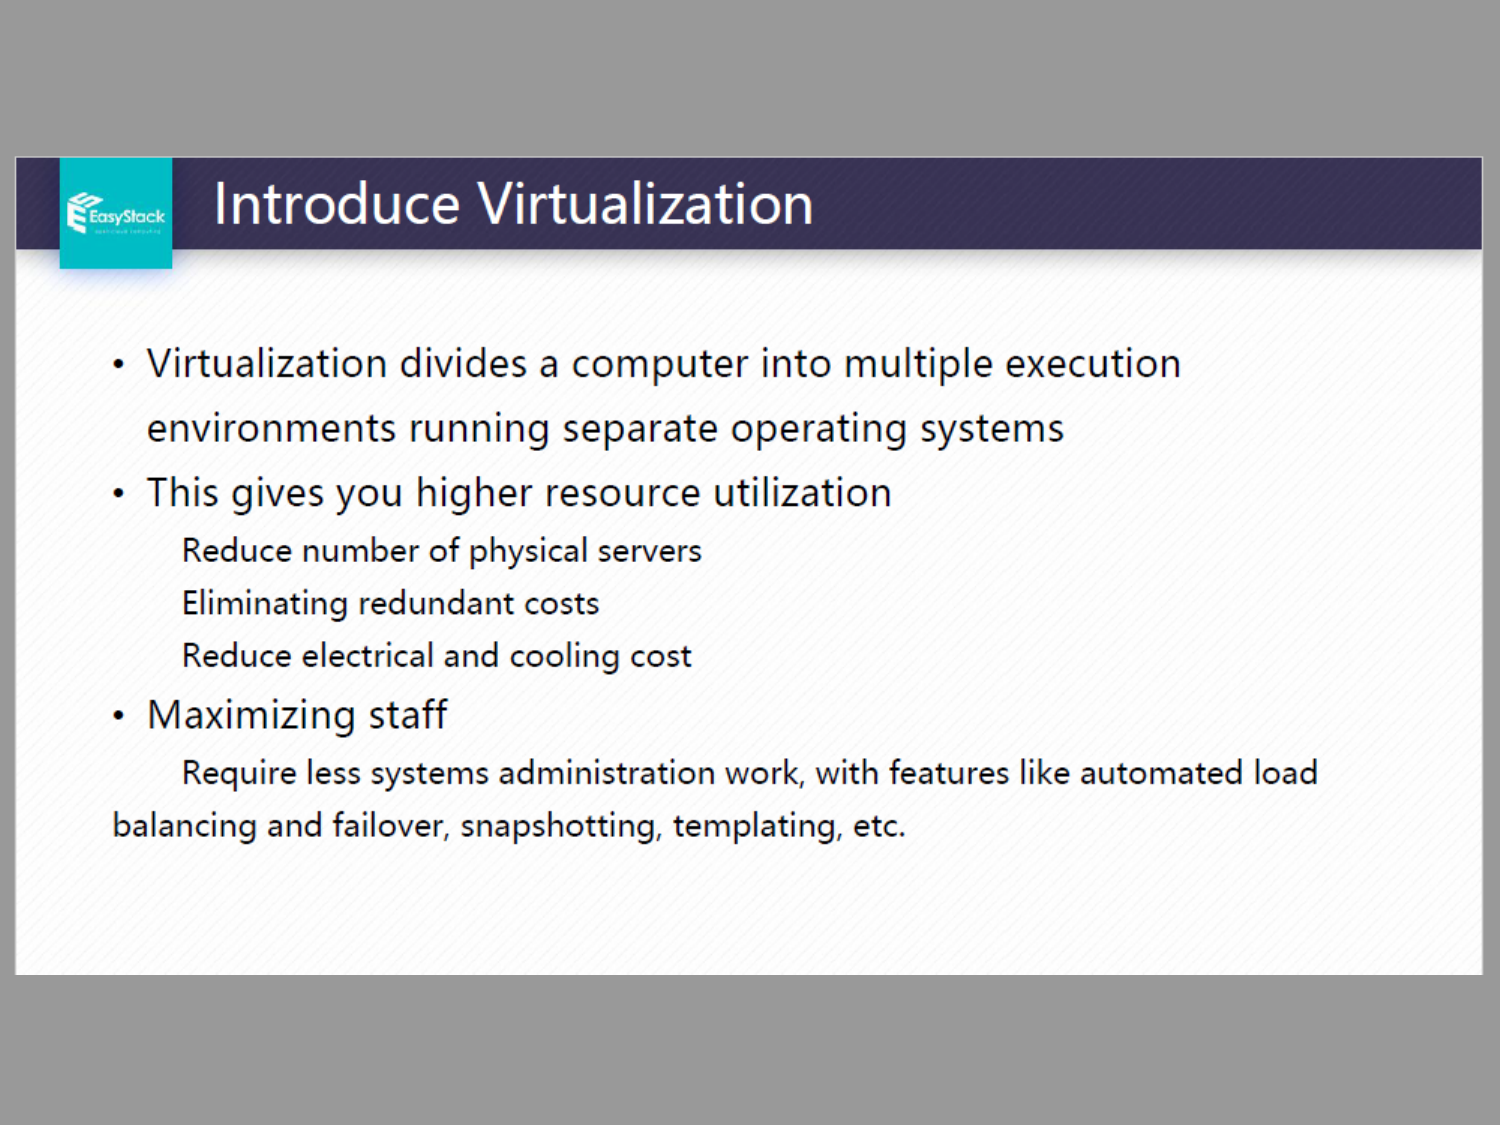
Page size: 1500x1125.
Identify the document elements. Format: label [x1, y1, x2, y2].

picture [0, 149, 1500, 976]
